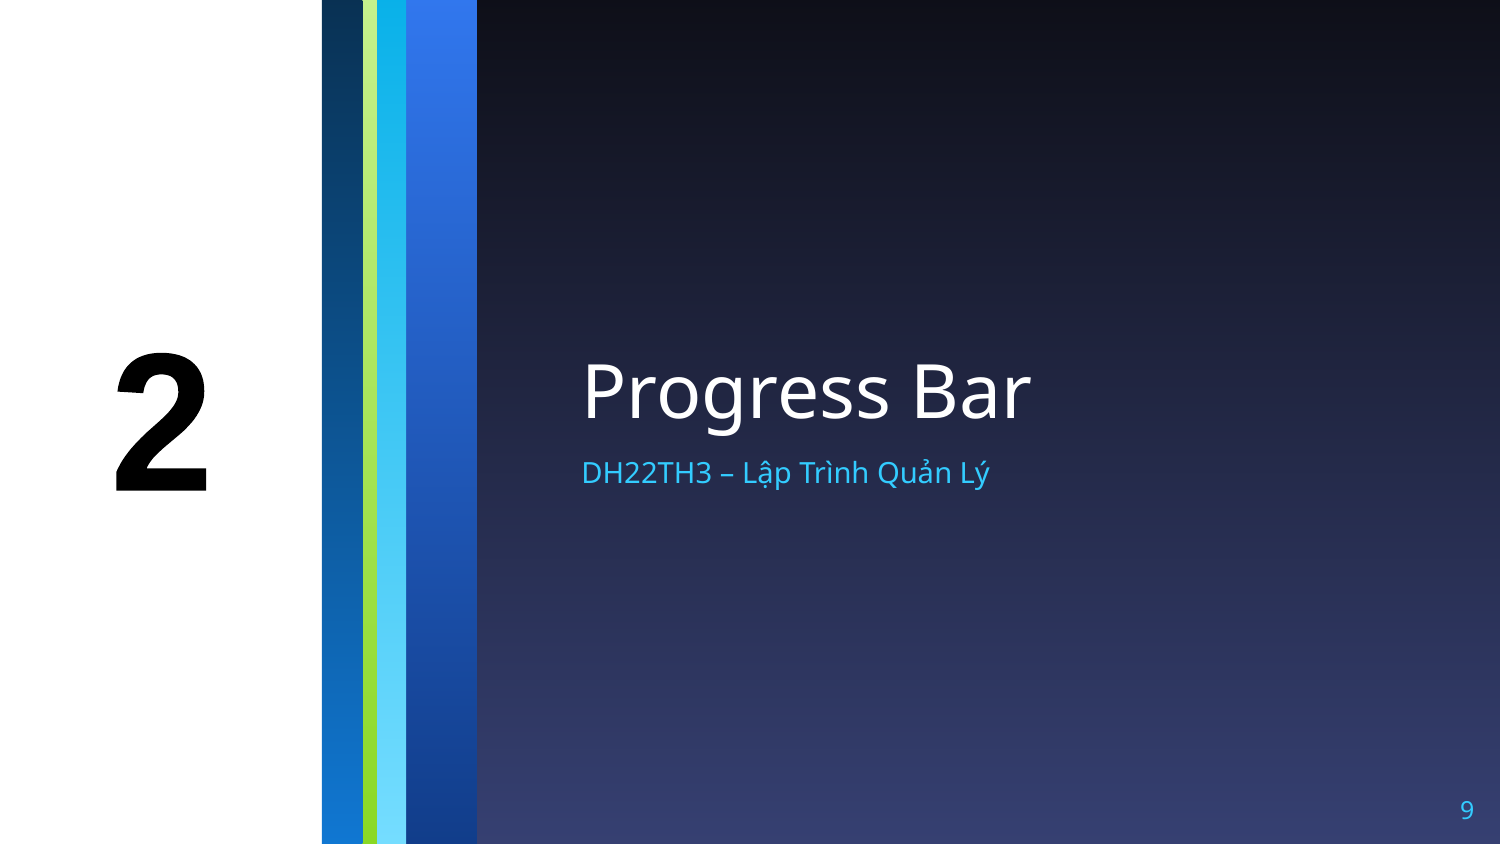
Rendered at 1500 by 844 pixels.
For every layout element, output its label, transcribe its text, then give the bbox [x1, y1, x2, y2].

slide_number 9 [1399, 779, 1490, 844]
title Progress Bar [566, 335, 1412, 439]
subtitle DH22TH3 – Lập Trình Quản Lý [566, 439, 1412, 511]
